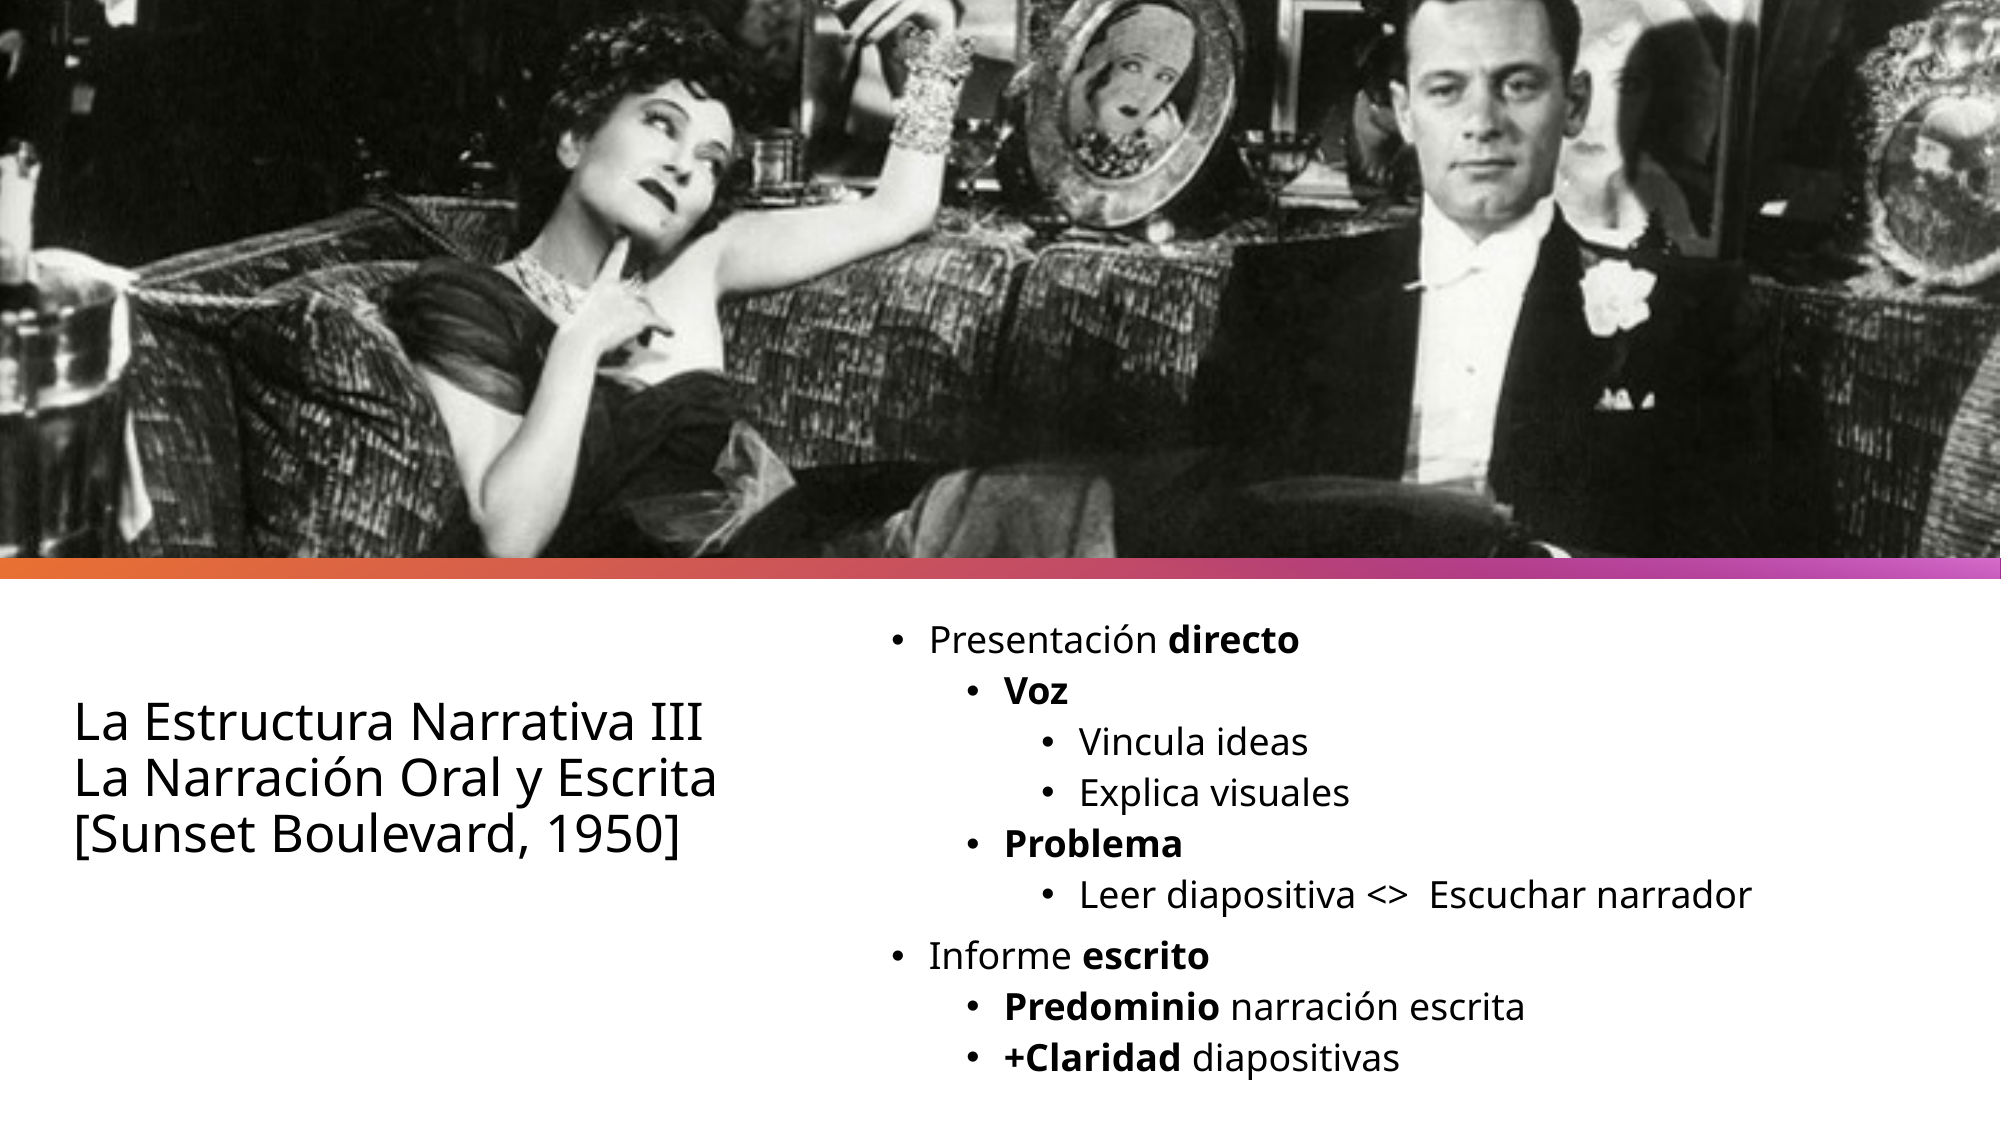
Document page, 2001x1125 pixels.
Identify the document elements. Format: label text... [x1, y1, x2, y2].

title La Estructura Narrativa III La Narración Oral y Escrita [Sunset Boulevard, 1950] [59, 688, 778, 1034]
picture [0, 0, 2000, 557]
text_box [0, 557, 2000, 579]
list Presentación directo Voz Vincula ideas Explica visuales Problema Leer diapositiva <> Escuchar narrador Informe escrito Predominio narración escrita +Claridad diapositivas [876, 614, 1863, 1096]
